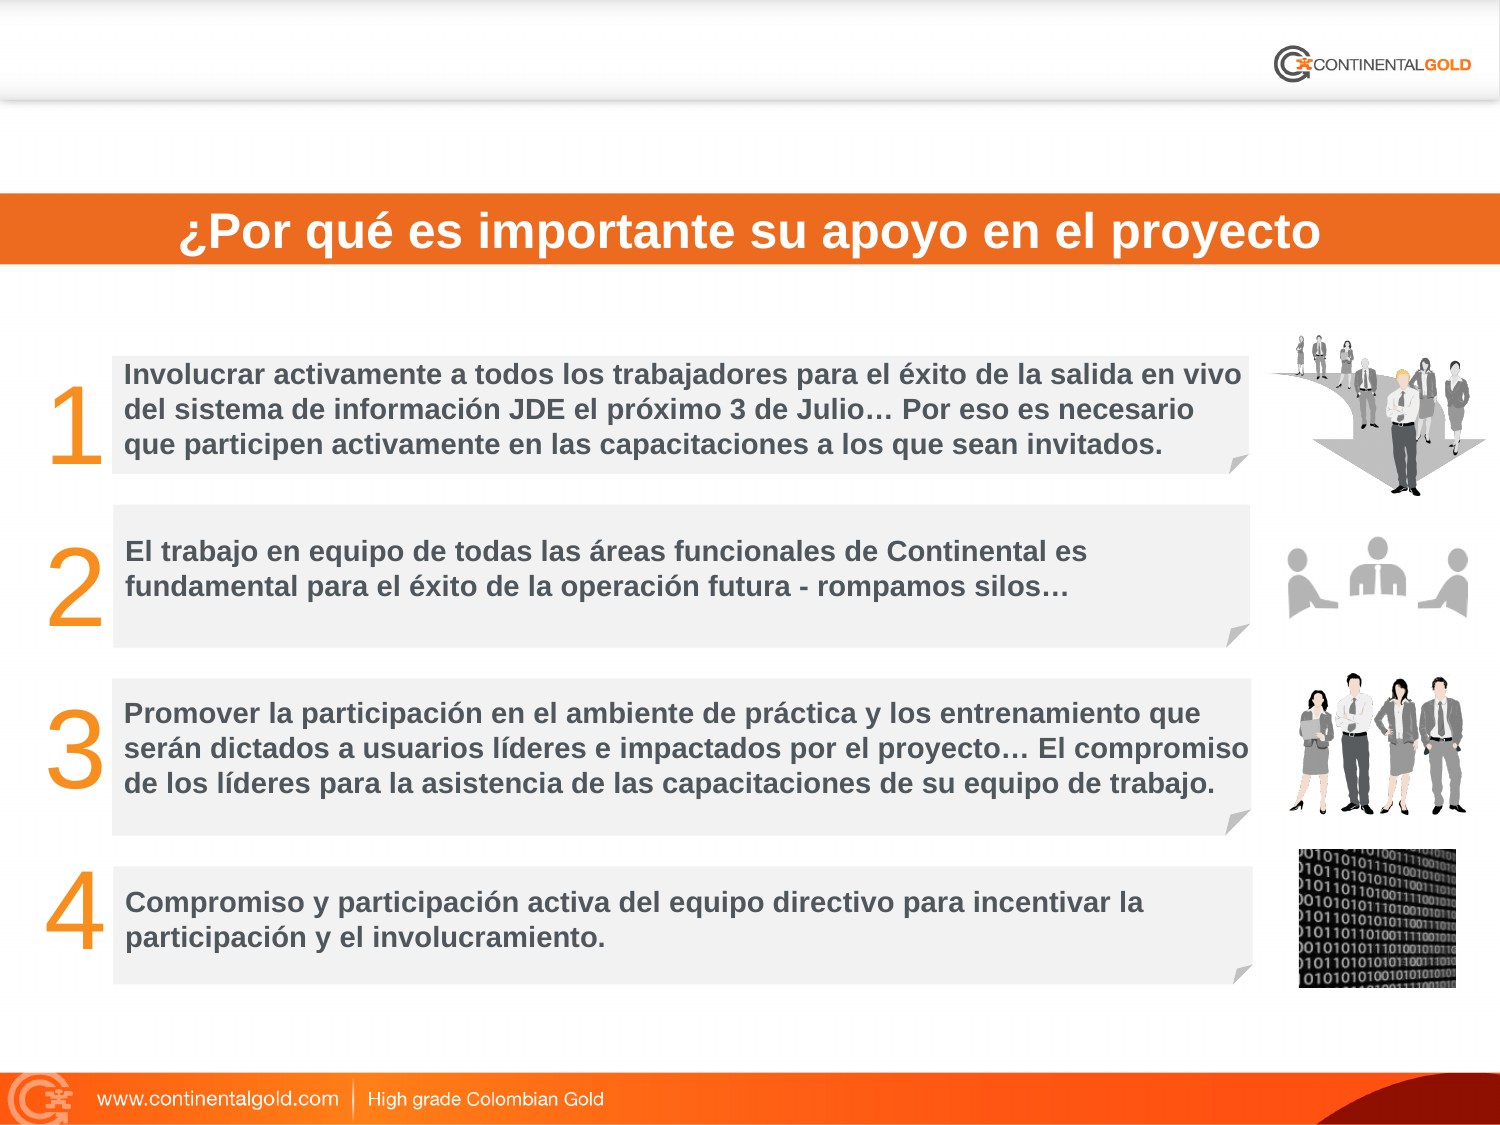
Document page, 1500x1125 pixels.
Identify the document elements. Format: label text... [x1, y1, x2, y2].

text_box El trabajo en equipo de todas las áreas funcionales de Continental es fundamental para el éxito de la operación futura - rompamos silos… [113, 504, 1251, 648]
text_box Promover la participación en el ambiente de práctica y los entrenamiento que serán dictados a usuarios líderes e impactados por el proyecto… El compromiso de los líderes para la asistencia de las capacitaciones de su equipo de trabajo. [112, 678, 1252, 836]
picture [0, 0, 1500, 191]
text_box Involucrar activamente a todos los trabajadores para el éxito de la salida en vivo del sistema de información JDE el próximo 3 de Julio… Por eso es necesario que participen activamente en las capacitaciones a los que sean invitados. [112, 355, 1249, 474]
text_box 4 [44, 851, 107, 973]
picture [0, 266, 1500, 1125]
text_box 3 [44, 690, 107, 812]
text_box 2 [44, 528, 107, 650]
text_box Compromiso y participación activa del equipo directivo para incentivar la participación y el involucramiento. [113, 866, 1253, 985]
text_box 1 [44, 367, 107, 488]
text_box ¿Por qué es importante su apoyo en el proyecto [0, 191, 1500, 266]
